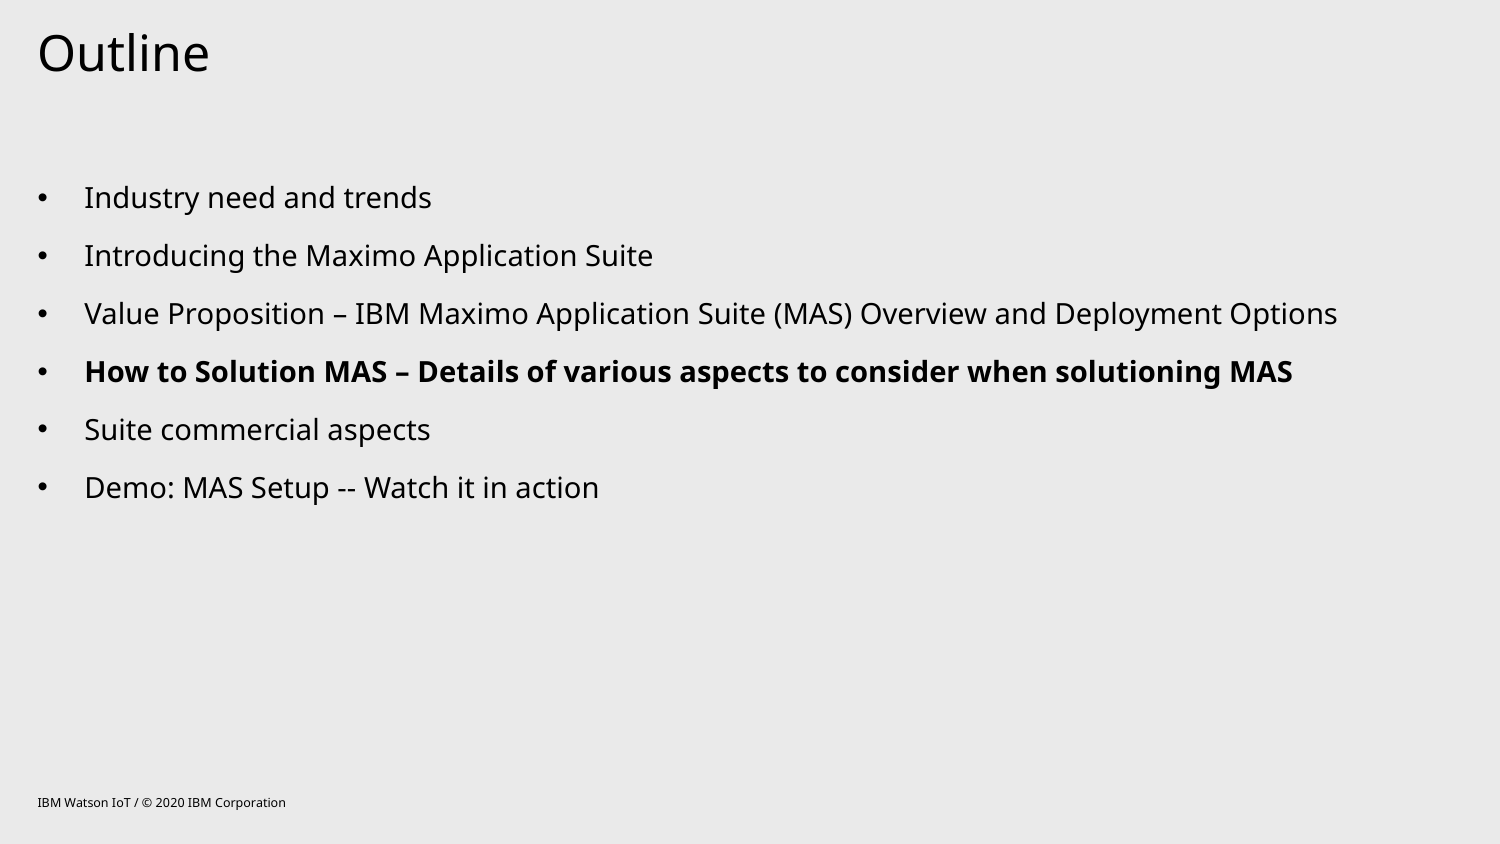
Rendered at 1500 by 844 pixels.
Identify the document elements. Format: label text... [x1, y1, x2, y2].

footer IBM Watson IoT / © 2020 IBM Corporation [37, 791, 1088, 815]
title Outline [37, 28, 1158, 179]
list Industry need and trends Introducing the Maximo Application Suite Value Proposition – IBM Maximo Application Suite (MAS) Overview and Deployment Options How to Solution MAS – Details of various aspects to consider when solutioning MAS Suite commercial aspects Demo: MAS Setup -- Watch it in action [37, 179, 1439, 712]
